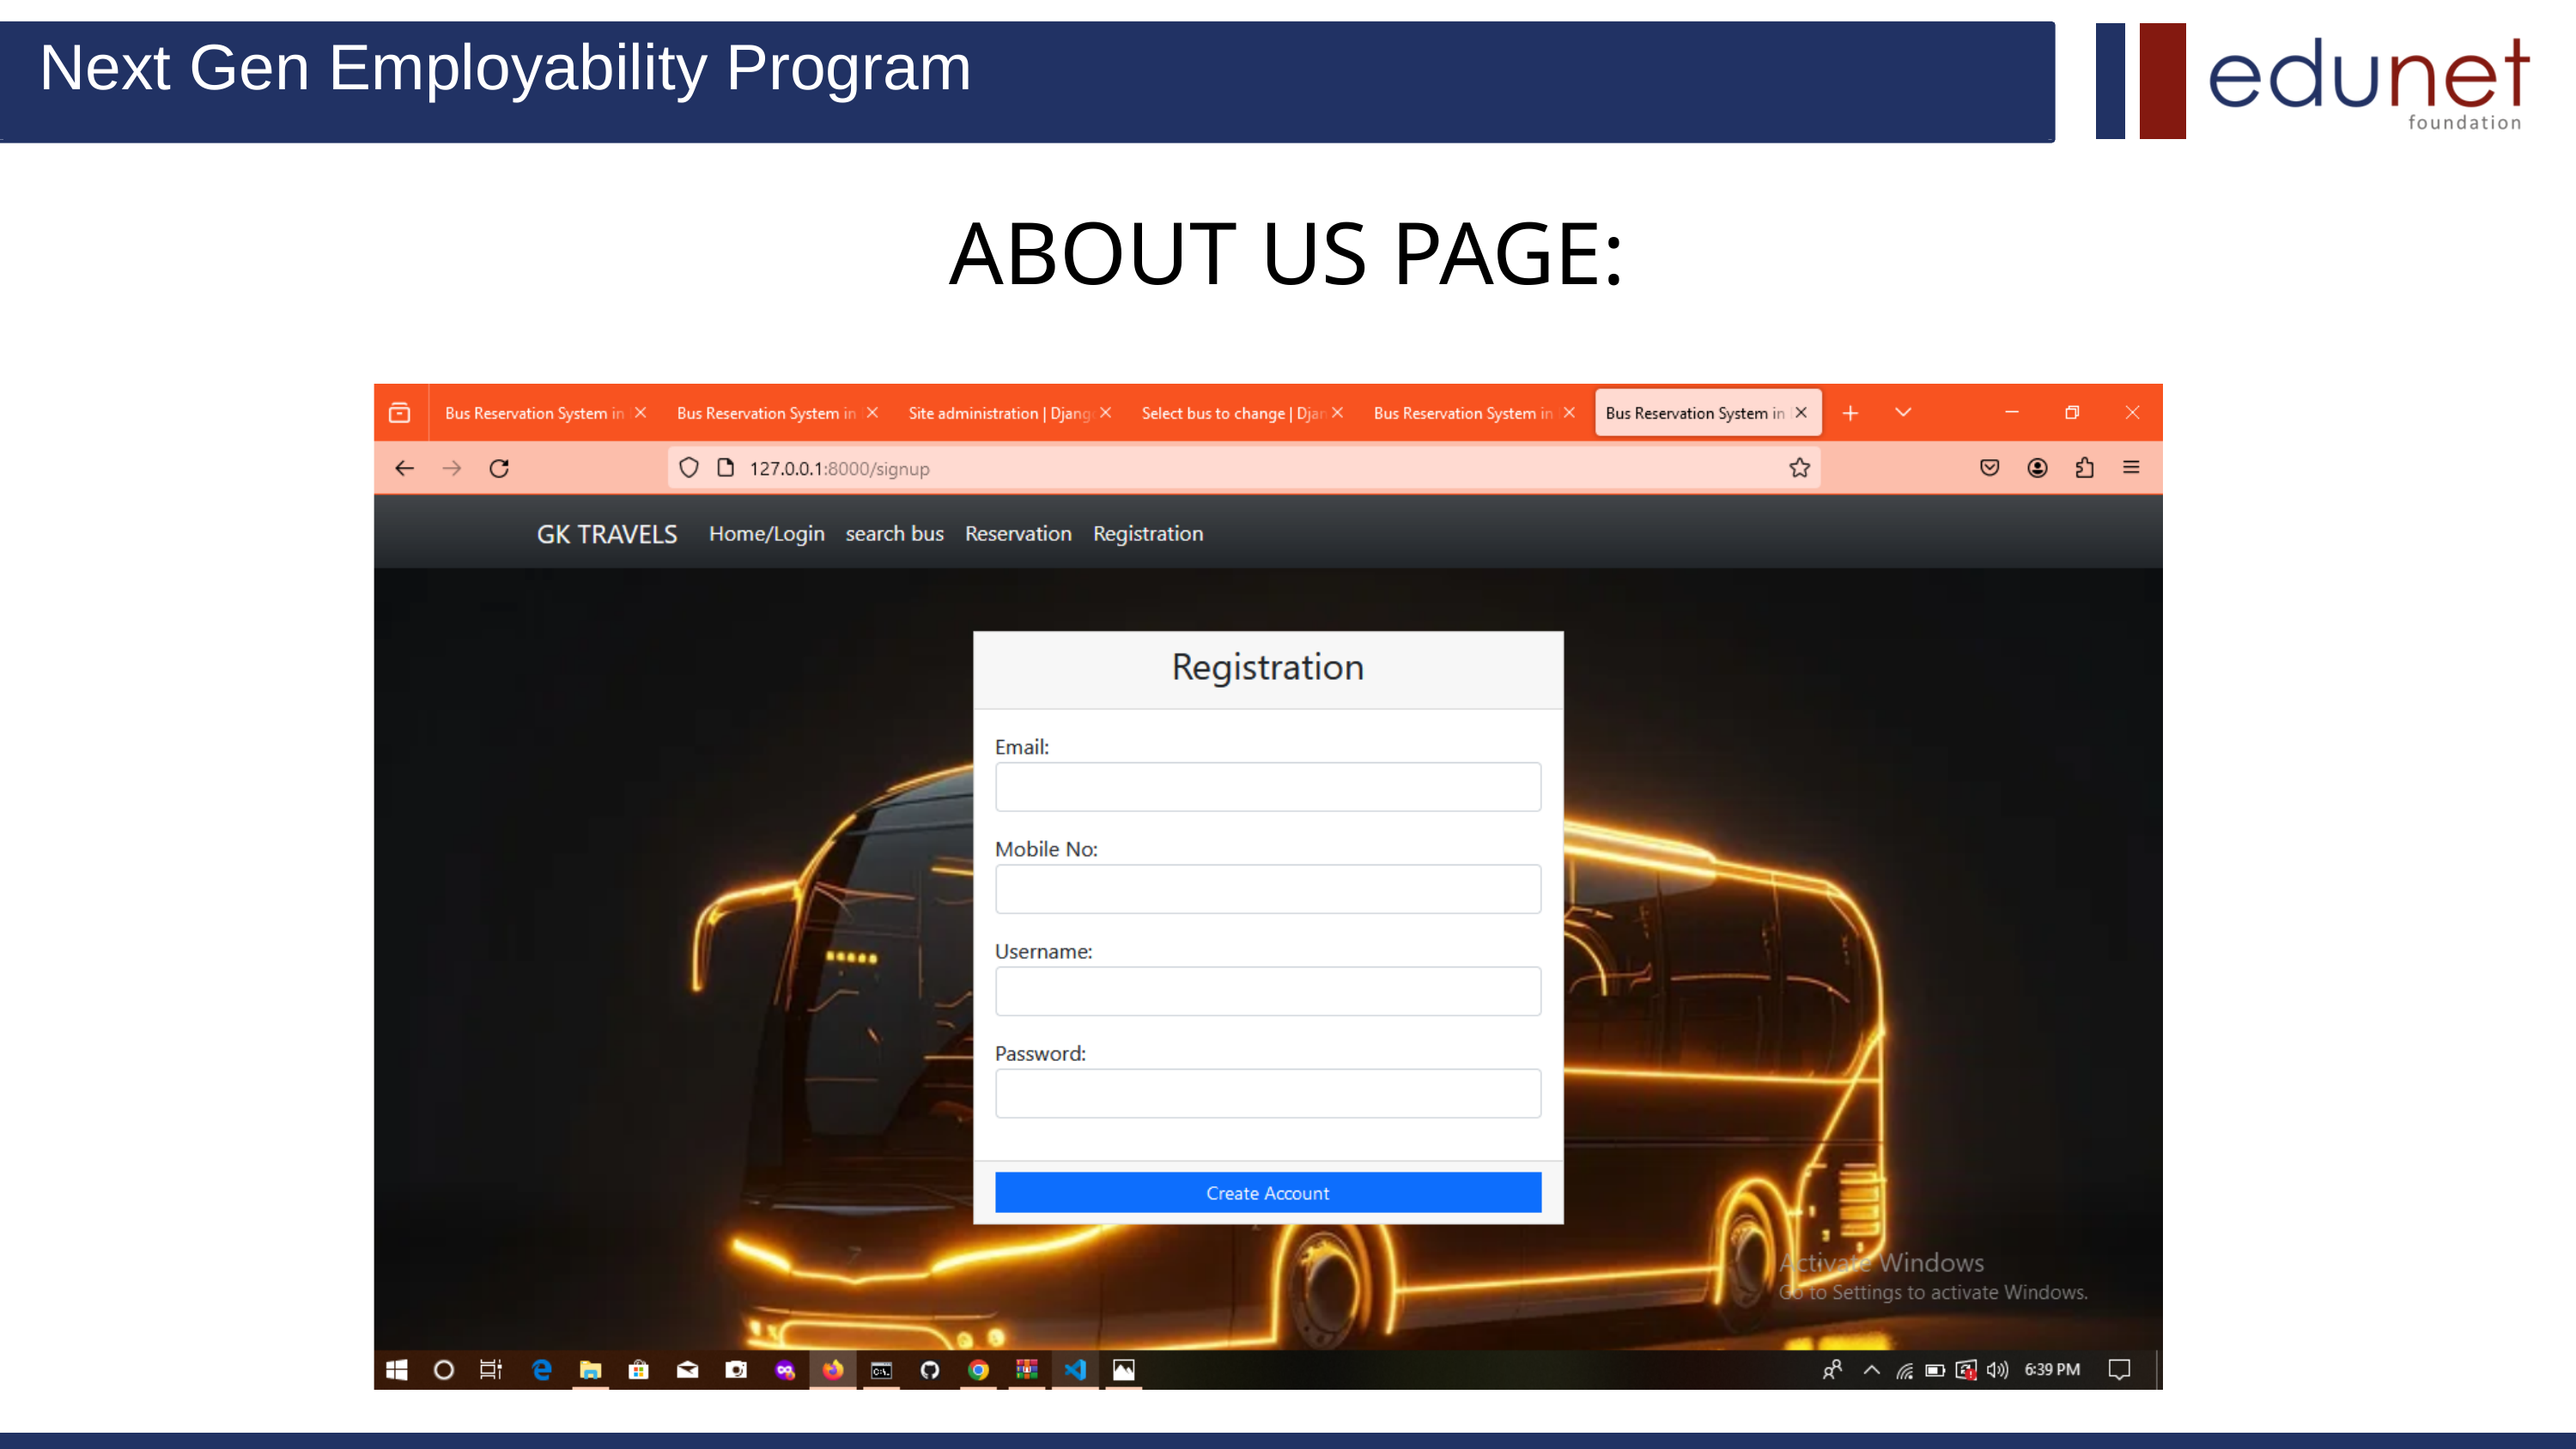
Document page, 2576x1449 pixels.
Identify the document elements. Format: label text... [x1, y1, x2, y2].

text_box [2368, 25, 2545, 142]
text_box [0, 21, 2056, 143]
text_box [374, 384, 2163, 1390]
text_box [2051, 17, 2365, 183]
text_box ABOUT US PAGE: [177, 198, 2399, 302]
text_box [0, 1432, 2576, 1449]
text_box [2139, 22, 2187, 140]
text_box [2095, 22, 2126, 140]
